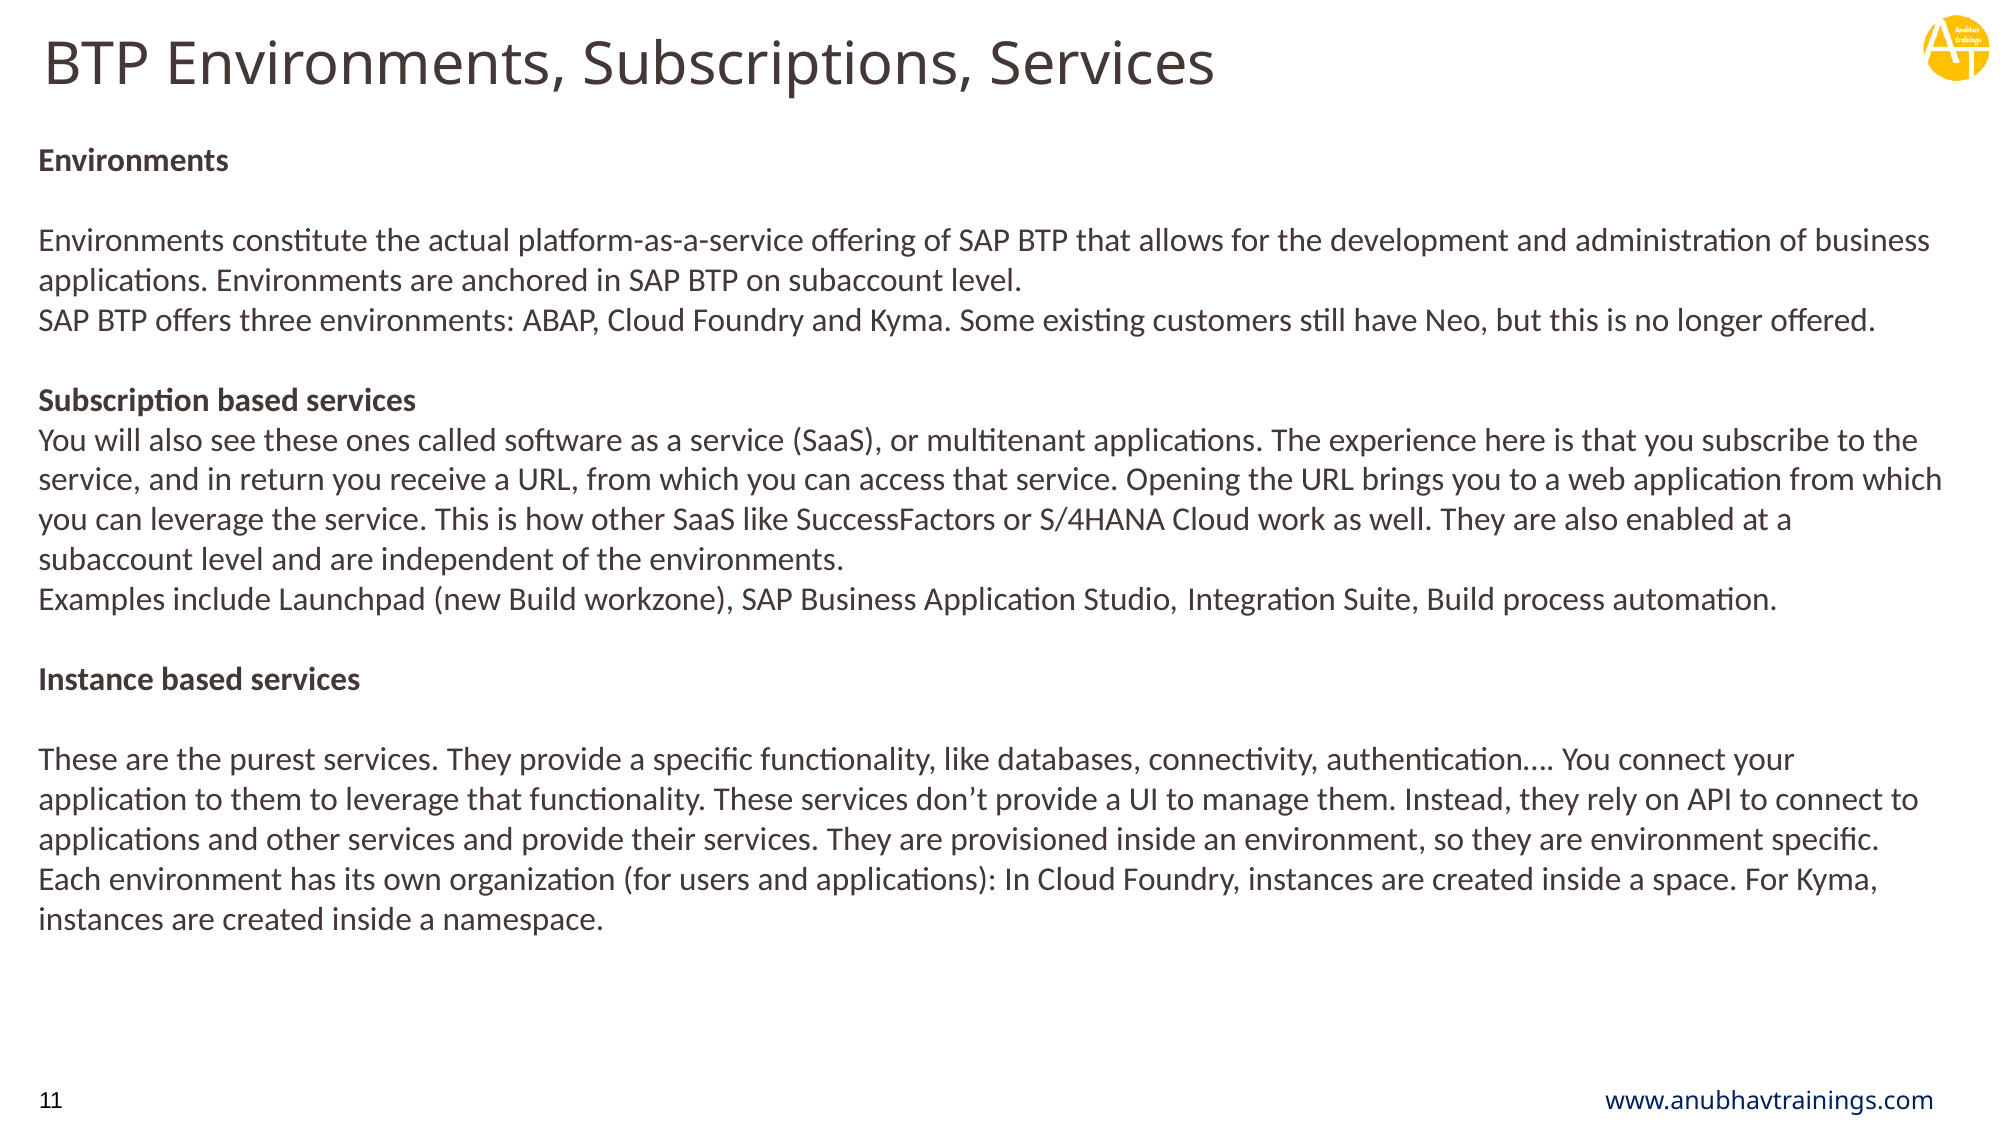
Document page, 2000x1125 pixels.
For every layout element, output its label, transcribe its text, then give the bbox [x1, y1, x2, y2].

text_box BTP Environments, Subscriptions, Services [23, 23, 1851, 108]
text_box Environments Environments constitute the actual platform-as-a-service offering of SAP BTP that allows for the development and administration of business applications. Environments are anchored in SAP BTP on subaccount level. SAP BTP offers three environments: ABAP, Cloud Foundry and Kyma. Some existing customers still have Neo, but this is no longer offered. Subscription based services You will also see these ones called software as a service (SaaS), or multitenant applications. The experience here is that you subscribe to the service, and in return you receive a URL, from which you can access that service. Opening the URL brings you to a web application from which you can leverage the service. This is how other SaaS like SuccessFactors or S/4HANA Cloud work as well. They are also enabled at a subaccount level and are independent of the environments. Examples include Launchpad (new Build workzone), SAP Business Application Studio, Integration Suite, Build process automation. Instance based services These are the purest services. They provide a specific functionality, like databases, connectivity, authentication…. You connect your application to them to leverage that functionality. These services don’t provide a UI to manage them. Instead, they rely on API to connect to applications and other services and provide their services. They are provisioned inside an environment, so they are environment specific. Each environment has its own organization (for users and applications): In Cloud Foundry, instances are created inside a space. For Kyma, instances are created inside a namespace. [23, 130, 1961, 945]
picture [1917, 11, 1993, 86]
text_box 11 [19, 1076, 102, 1124]
text_box www.anubhavtrainings.com [1585, 1074, 2000, 1125]
